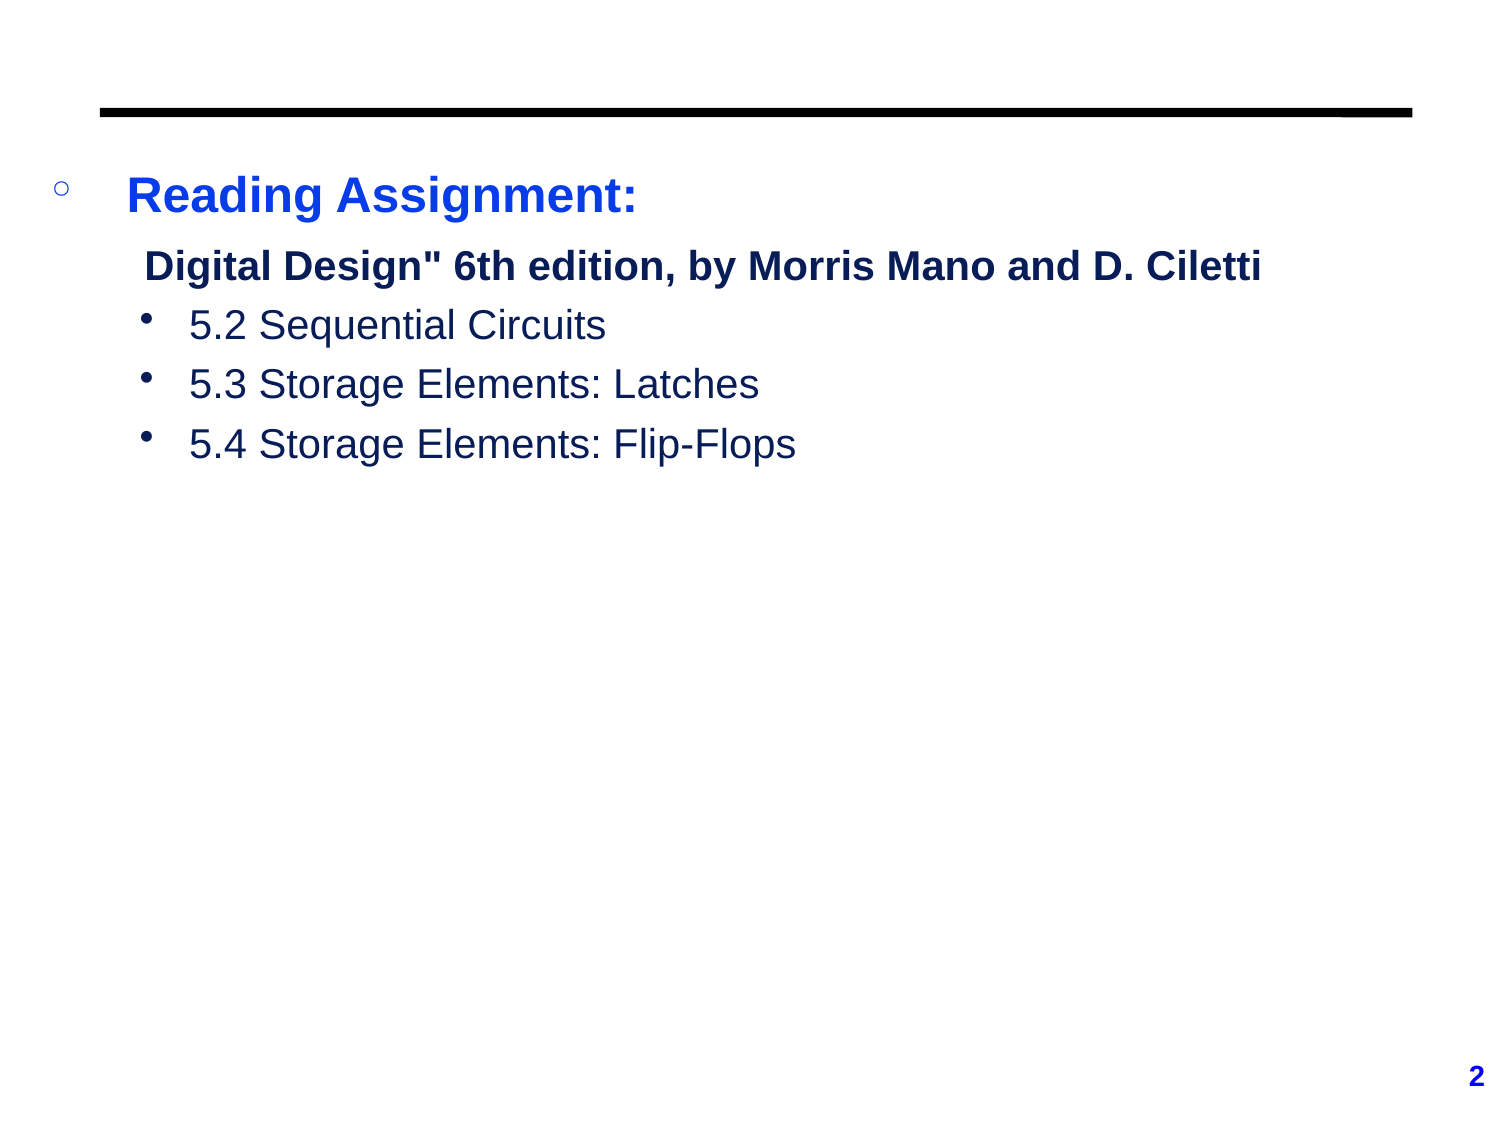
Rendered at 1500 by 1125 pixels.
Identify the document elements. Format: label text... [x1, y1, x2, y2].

text_box Reading Assignment: Digital Design" 6th edition, by Morris Mano and D. Ciletti 5.2 Sequential Circuits 5.3 Storage Elements: Latches 5.4 Storage Elements: Flip‐Flops [41, 172, 1460, 471]
slide_number 2 [1187, 1050, 1500, 1125]
